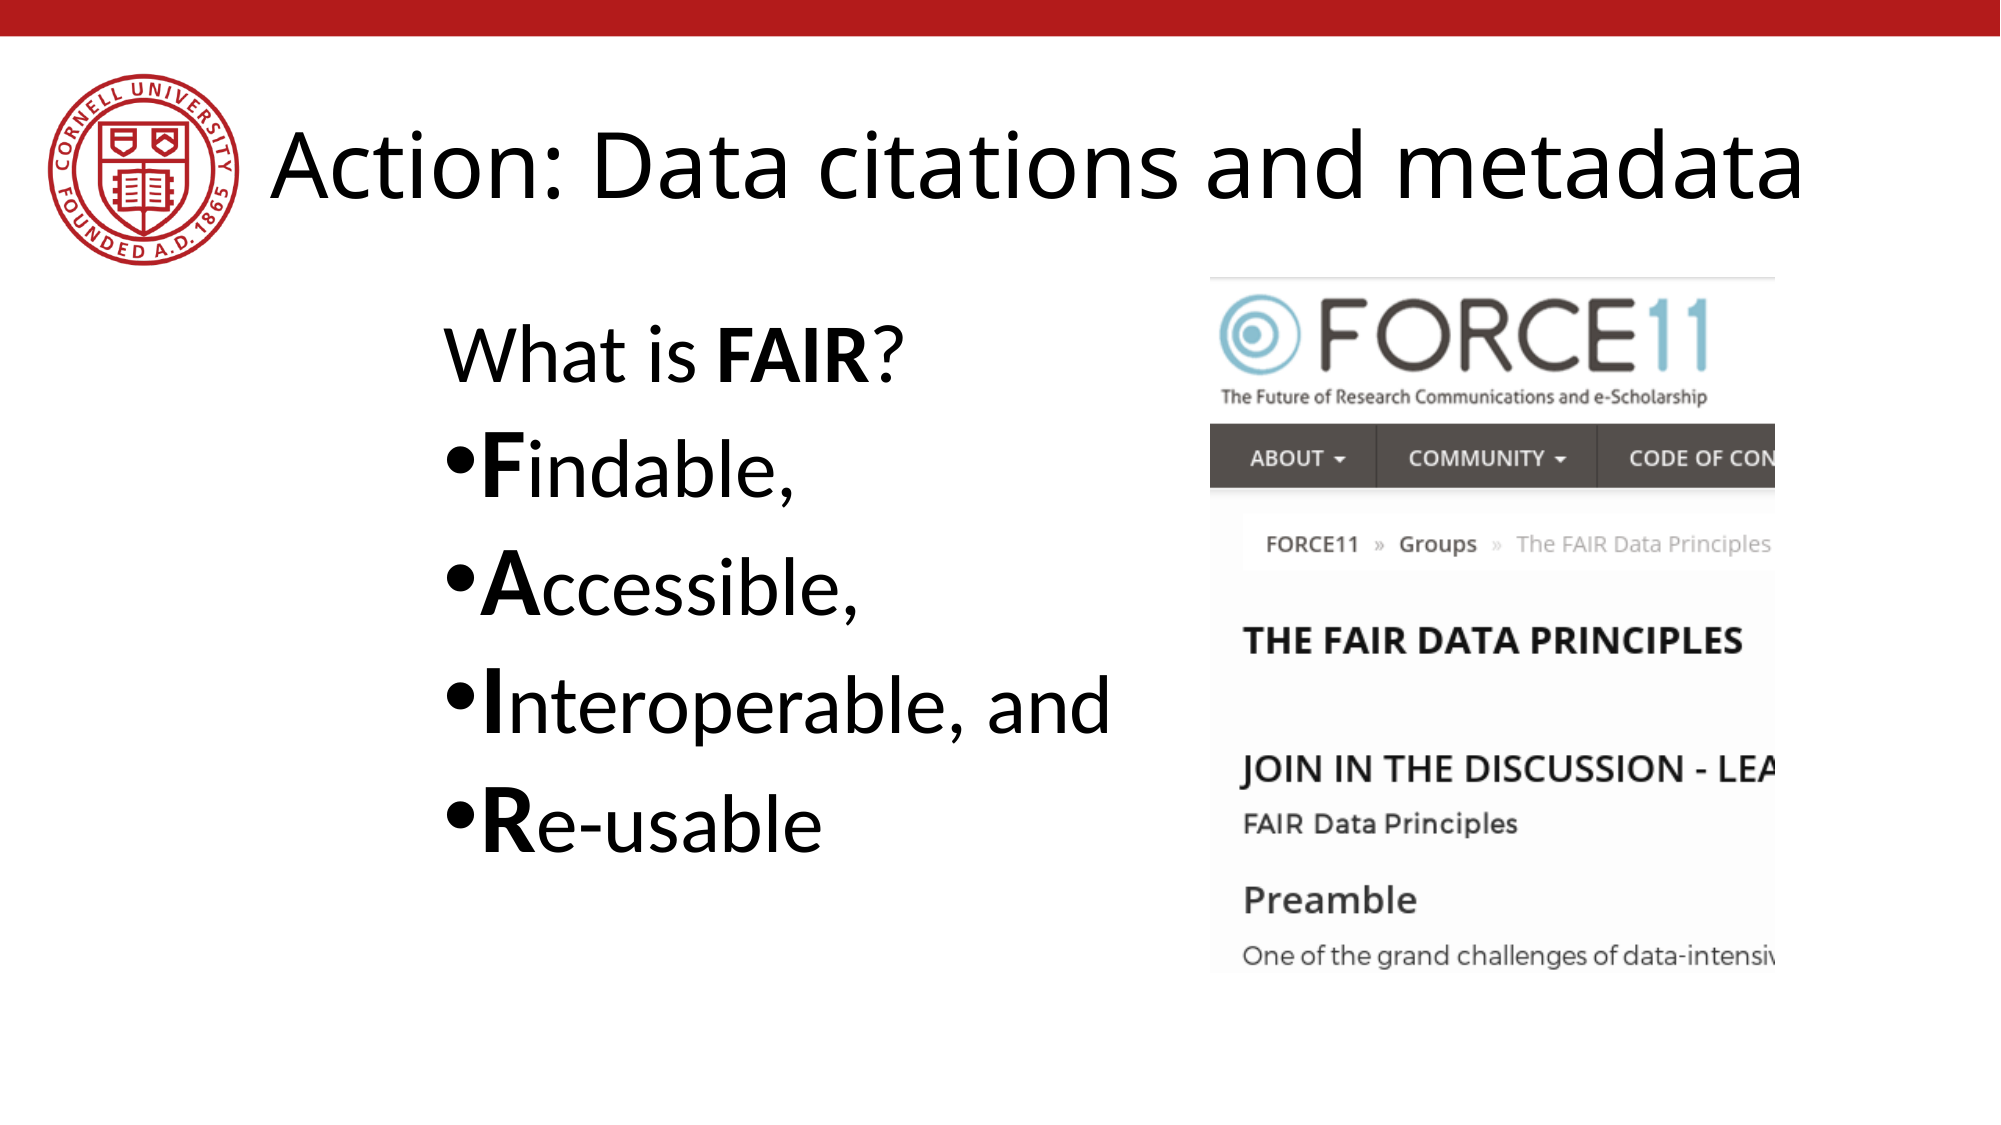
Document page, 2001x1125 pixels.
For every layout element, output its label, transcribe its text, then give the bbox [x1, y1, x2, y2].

picture [1210, 277, 1775, 973]
title Action: Data citations and metadata [255, 59, 1860, 278]
list What is FAIR? Findable, Accessible, Interoperable, and Re-usable [353, 303, 1647, 1017]
picture [39, 65, 255, 274]
